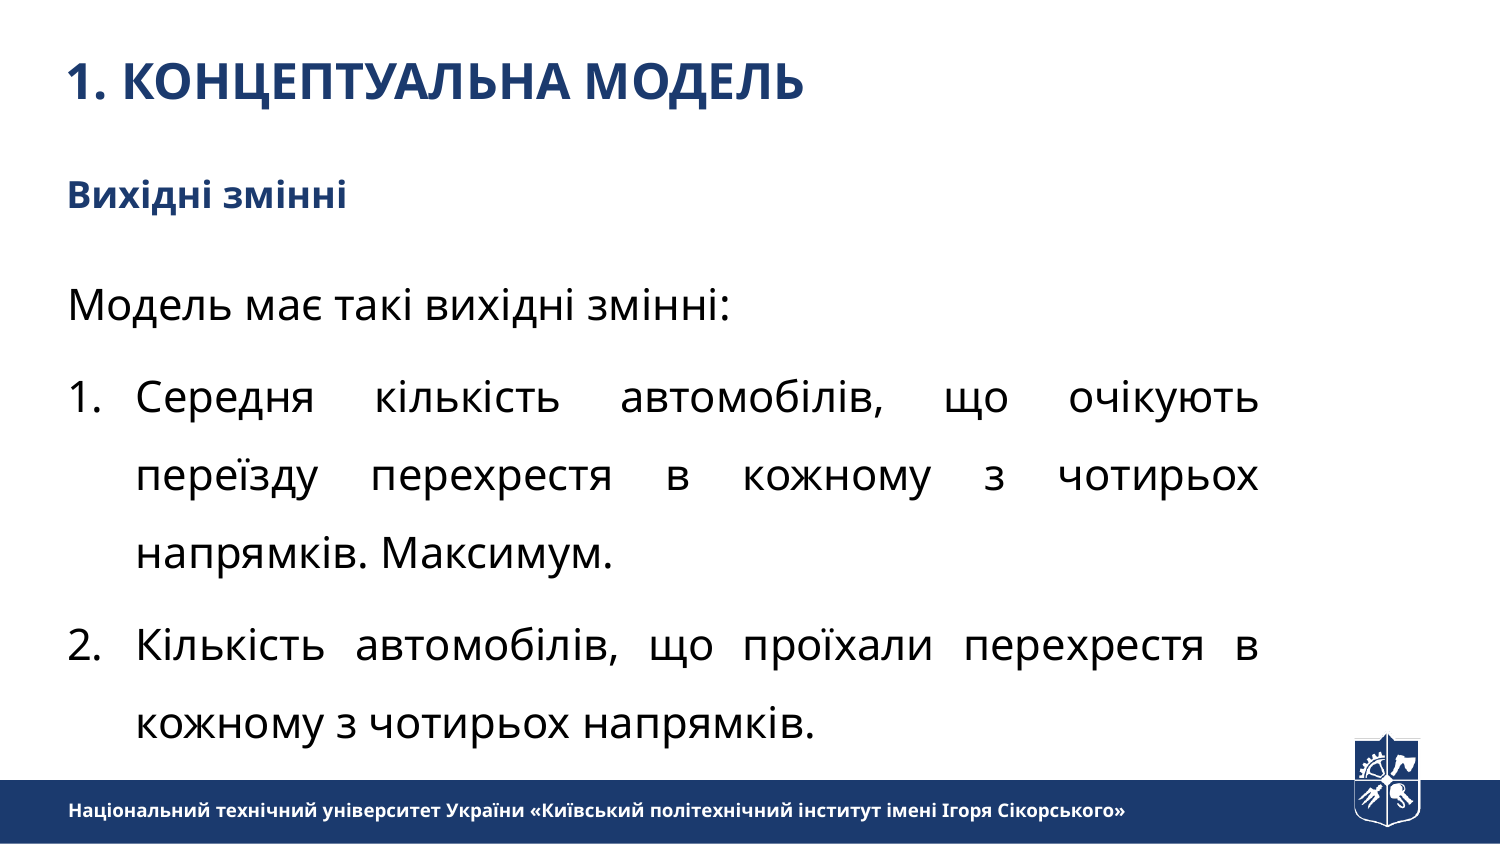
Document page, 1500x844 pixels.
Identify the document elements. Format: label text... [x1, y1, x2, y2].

list 1. Концептуальна модель [53, 53, 959, 169]
list Модель має такі вихідні змінні: Середня кількість автомобілів, що очікують переїзду перехрестя в кожному з чотирьох напрямків. Максимум. Кількість автомобілів, що проїхали перехрестя в кожному з чотирьох напрямків. [55, 245, 1273, 759]
picture [1347, 725, 1427, 832]
list Вихідні змінні [54, 170, 1272, 222]
